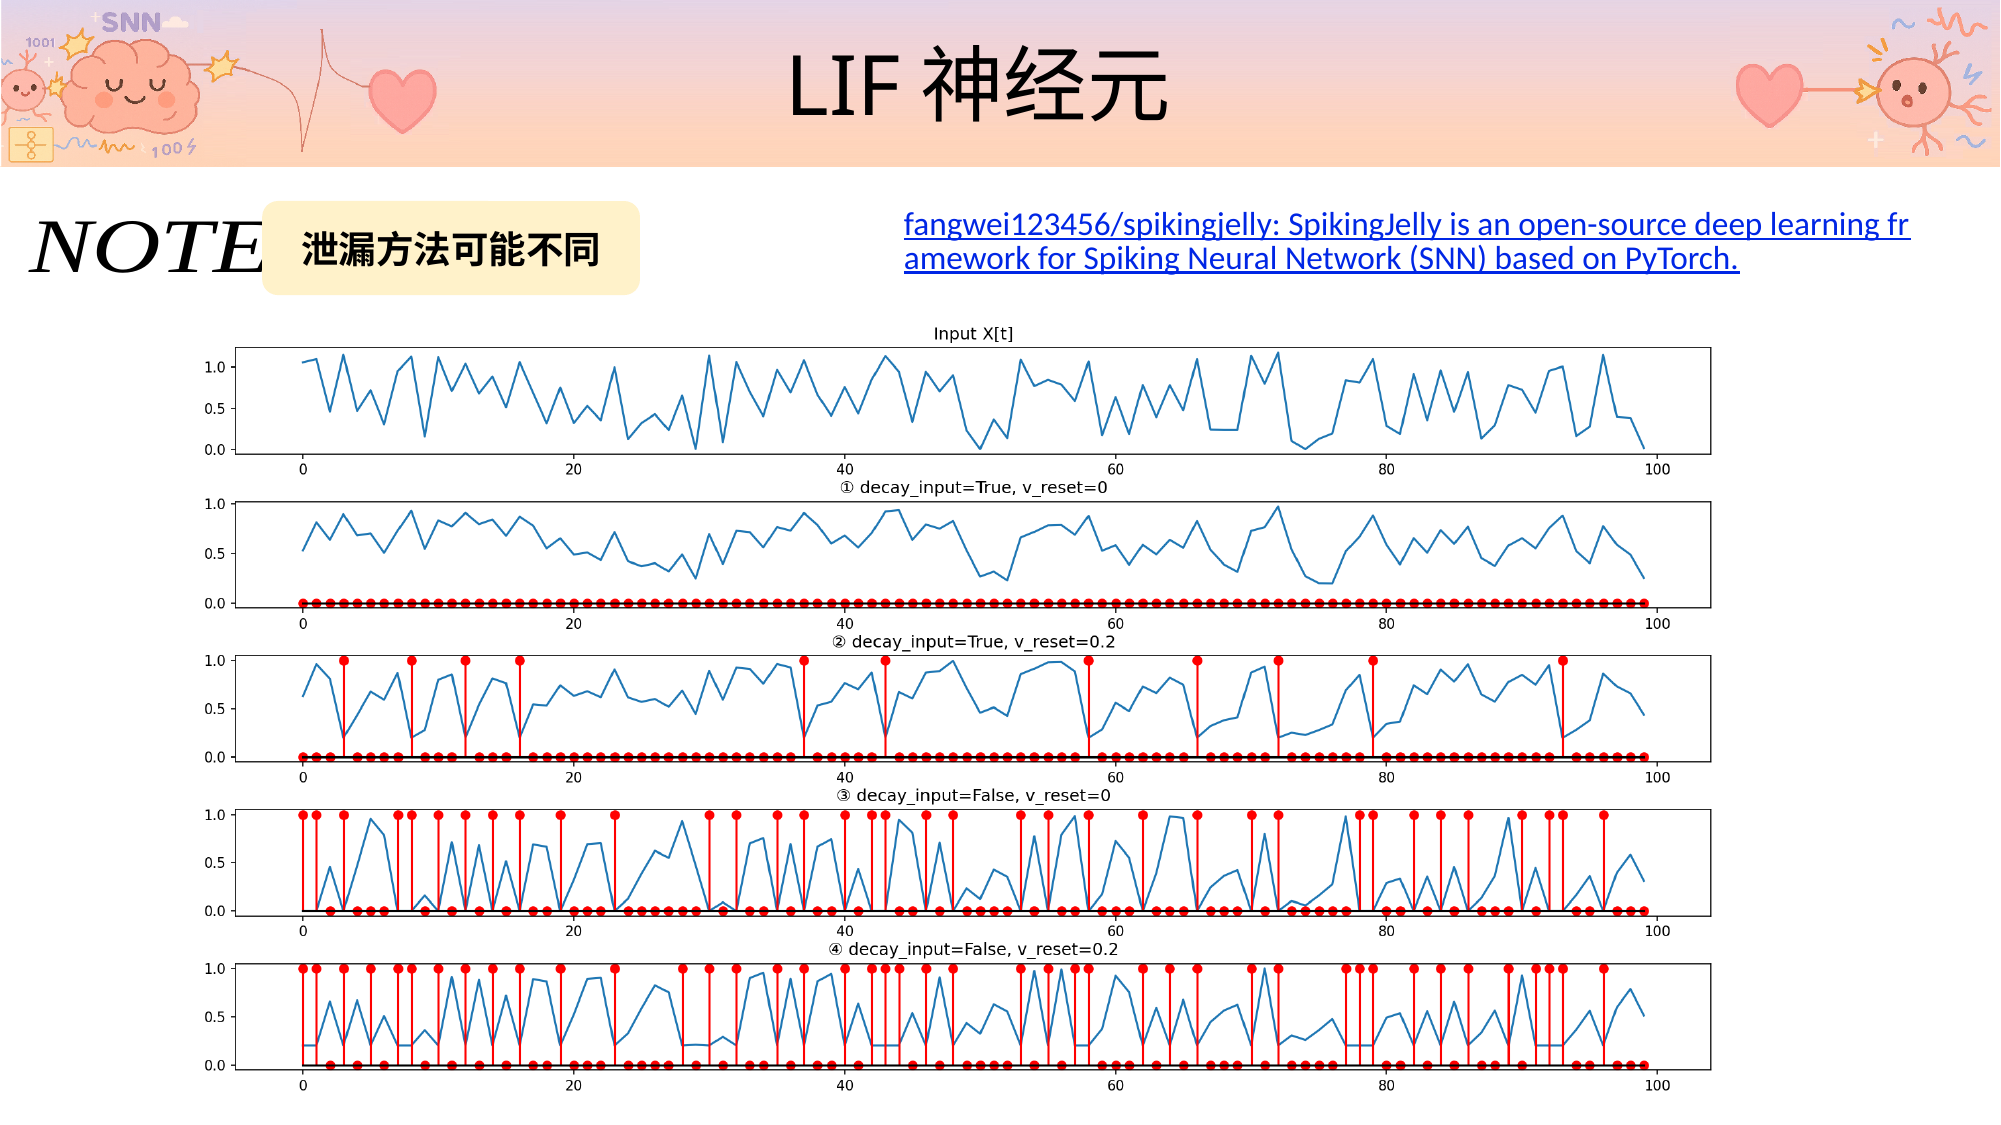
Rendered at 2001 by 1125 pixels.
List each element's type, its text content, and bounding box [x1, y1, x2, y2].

text_box 泄漏方法可能不同 [261, 199, 642, 297]
picture [188, 319, 1721, 1098]
picture [0, 0, 2000, 167]
text_box fangwei123456/spikingjelly: SpikingJelly is an open-source deep learning framework for Spiking Neural Network (SNN) based on PyTorch. [889, 195, 1934, 250]
